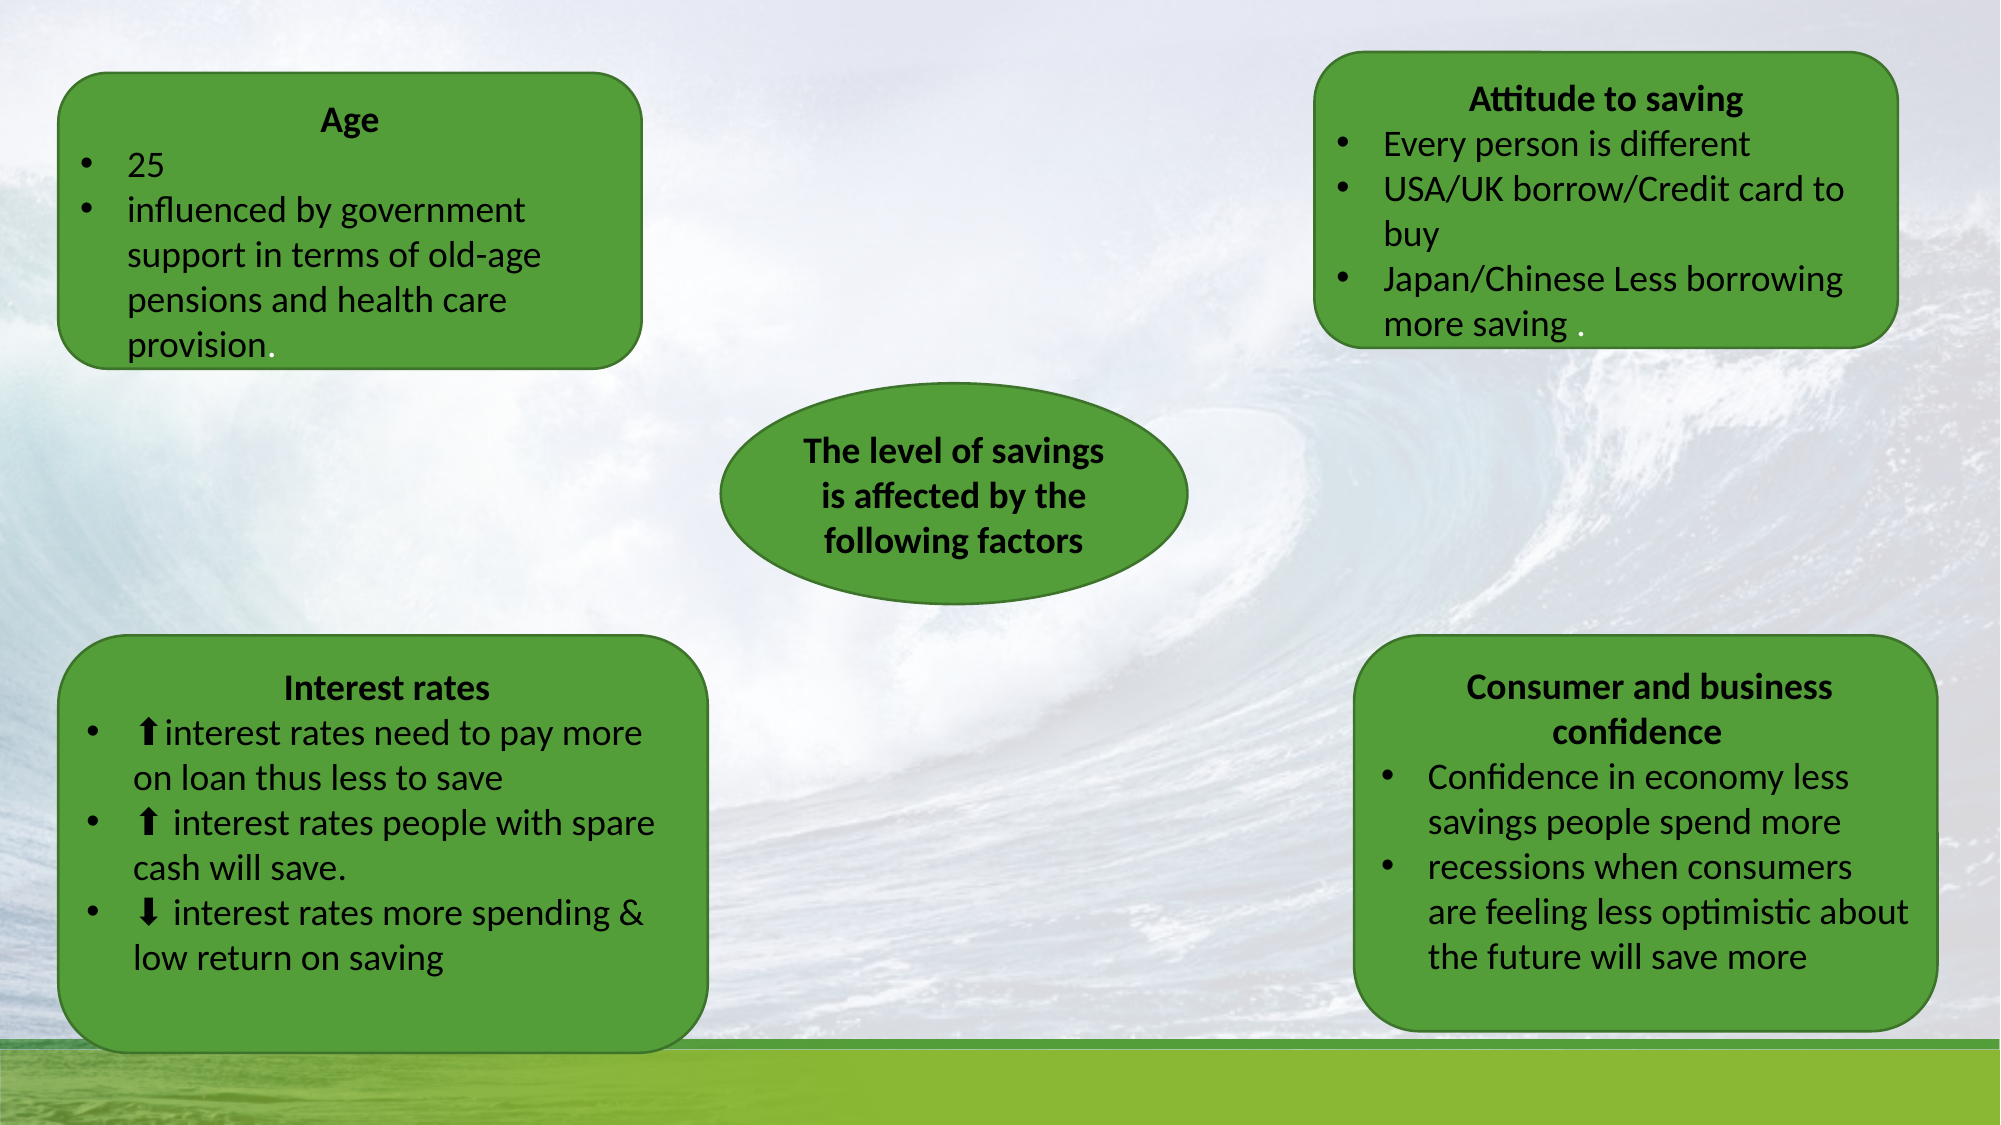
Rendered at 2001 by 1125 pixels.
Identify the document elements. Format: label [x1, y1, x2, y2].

text_box [1353, 635, 1938, 1032]
text_box [58, 635, 708, 1125]
text_box [1314, 51, 1899, 349]
text_box [58, 72, 642, 369]
text_box [720, 383, 1188, 605]
picture [0, 0, 2000, 1125]
